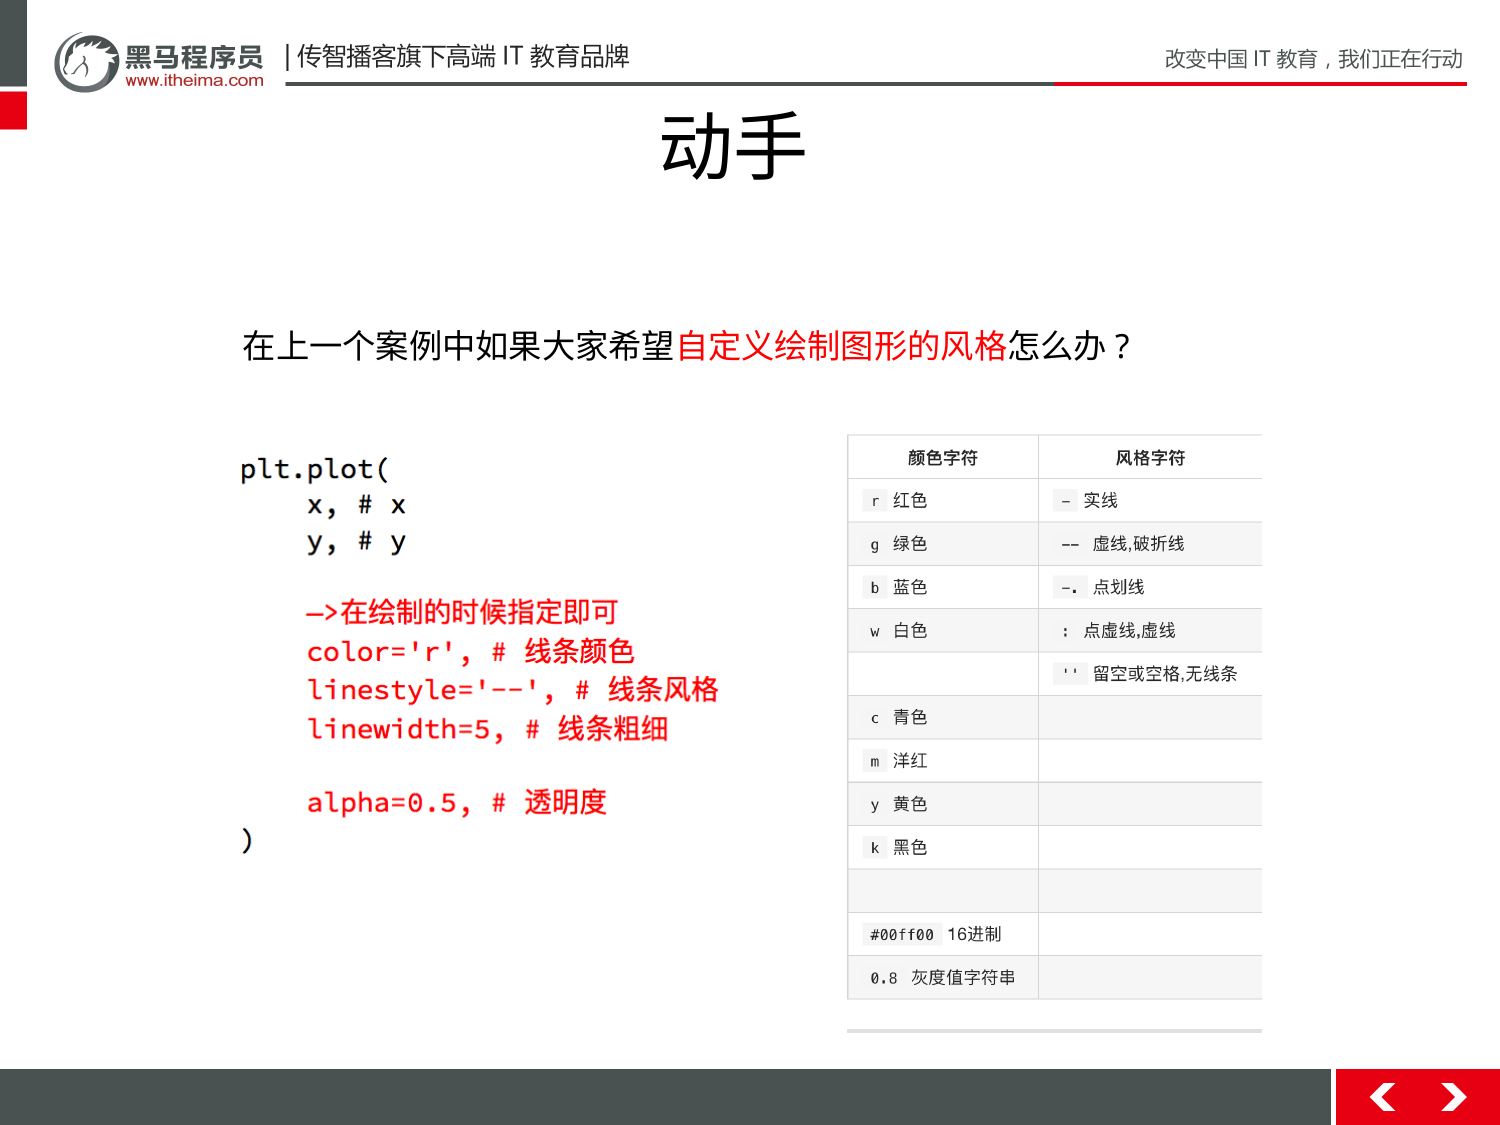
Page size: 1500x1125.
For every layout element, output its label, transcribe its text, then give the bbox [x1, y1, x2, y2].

picture [0, 0, 1500, 1125]
title 动手 [145, 92, 1321, 198]
text_box 在上一个案例中如果大家希望自定义绘制图形的风格怎么办? [228, 298, 1309, 373]
